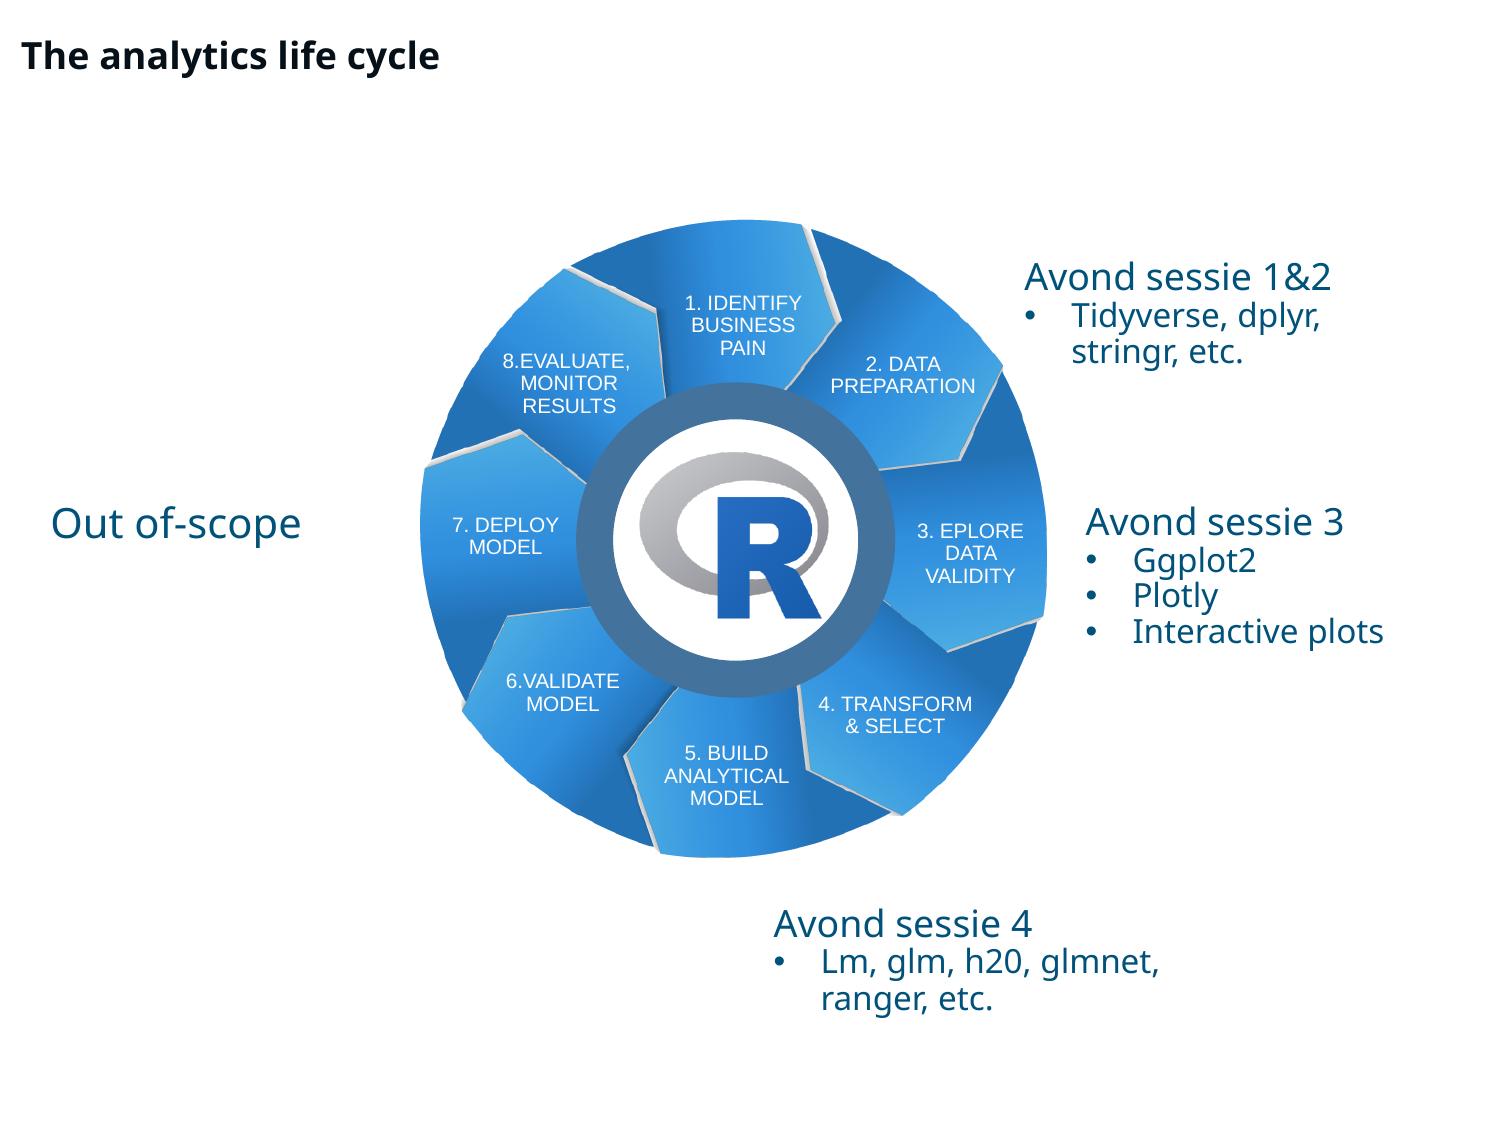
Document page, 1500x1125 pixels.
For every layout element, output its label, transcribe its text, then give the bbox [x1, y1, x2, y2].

text_box Avond sessie 3 Ggplot2 Plotly Interactive plots [1070, 495, 1435, 659]
text_box Avond sessie 1&2 Tidyverse, dplyr, stringr, etc. [1058, 250, 1447, 378]
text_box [420, 219, 1058, 858]
title The analytics life cycle [5, 7, 1202, 109]
text_box Avond sessie 4 Lm, glm, h20, glmnet, ranger, etc. [758, 897, 1196, 1025]
text_box Out of-scope [35, 495, 343, 556]
